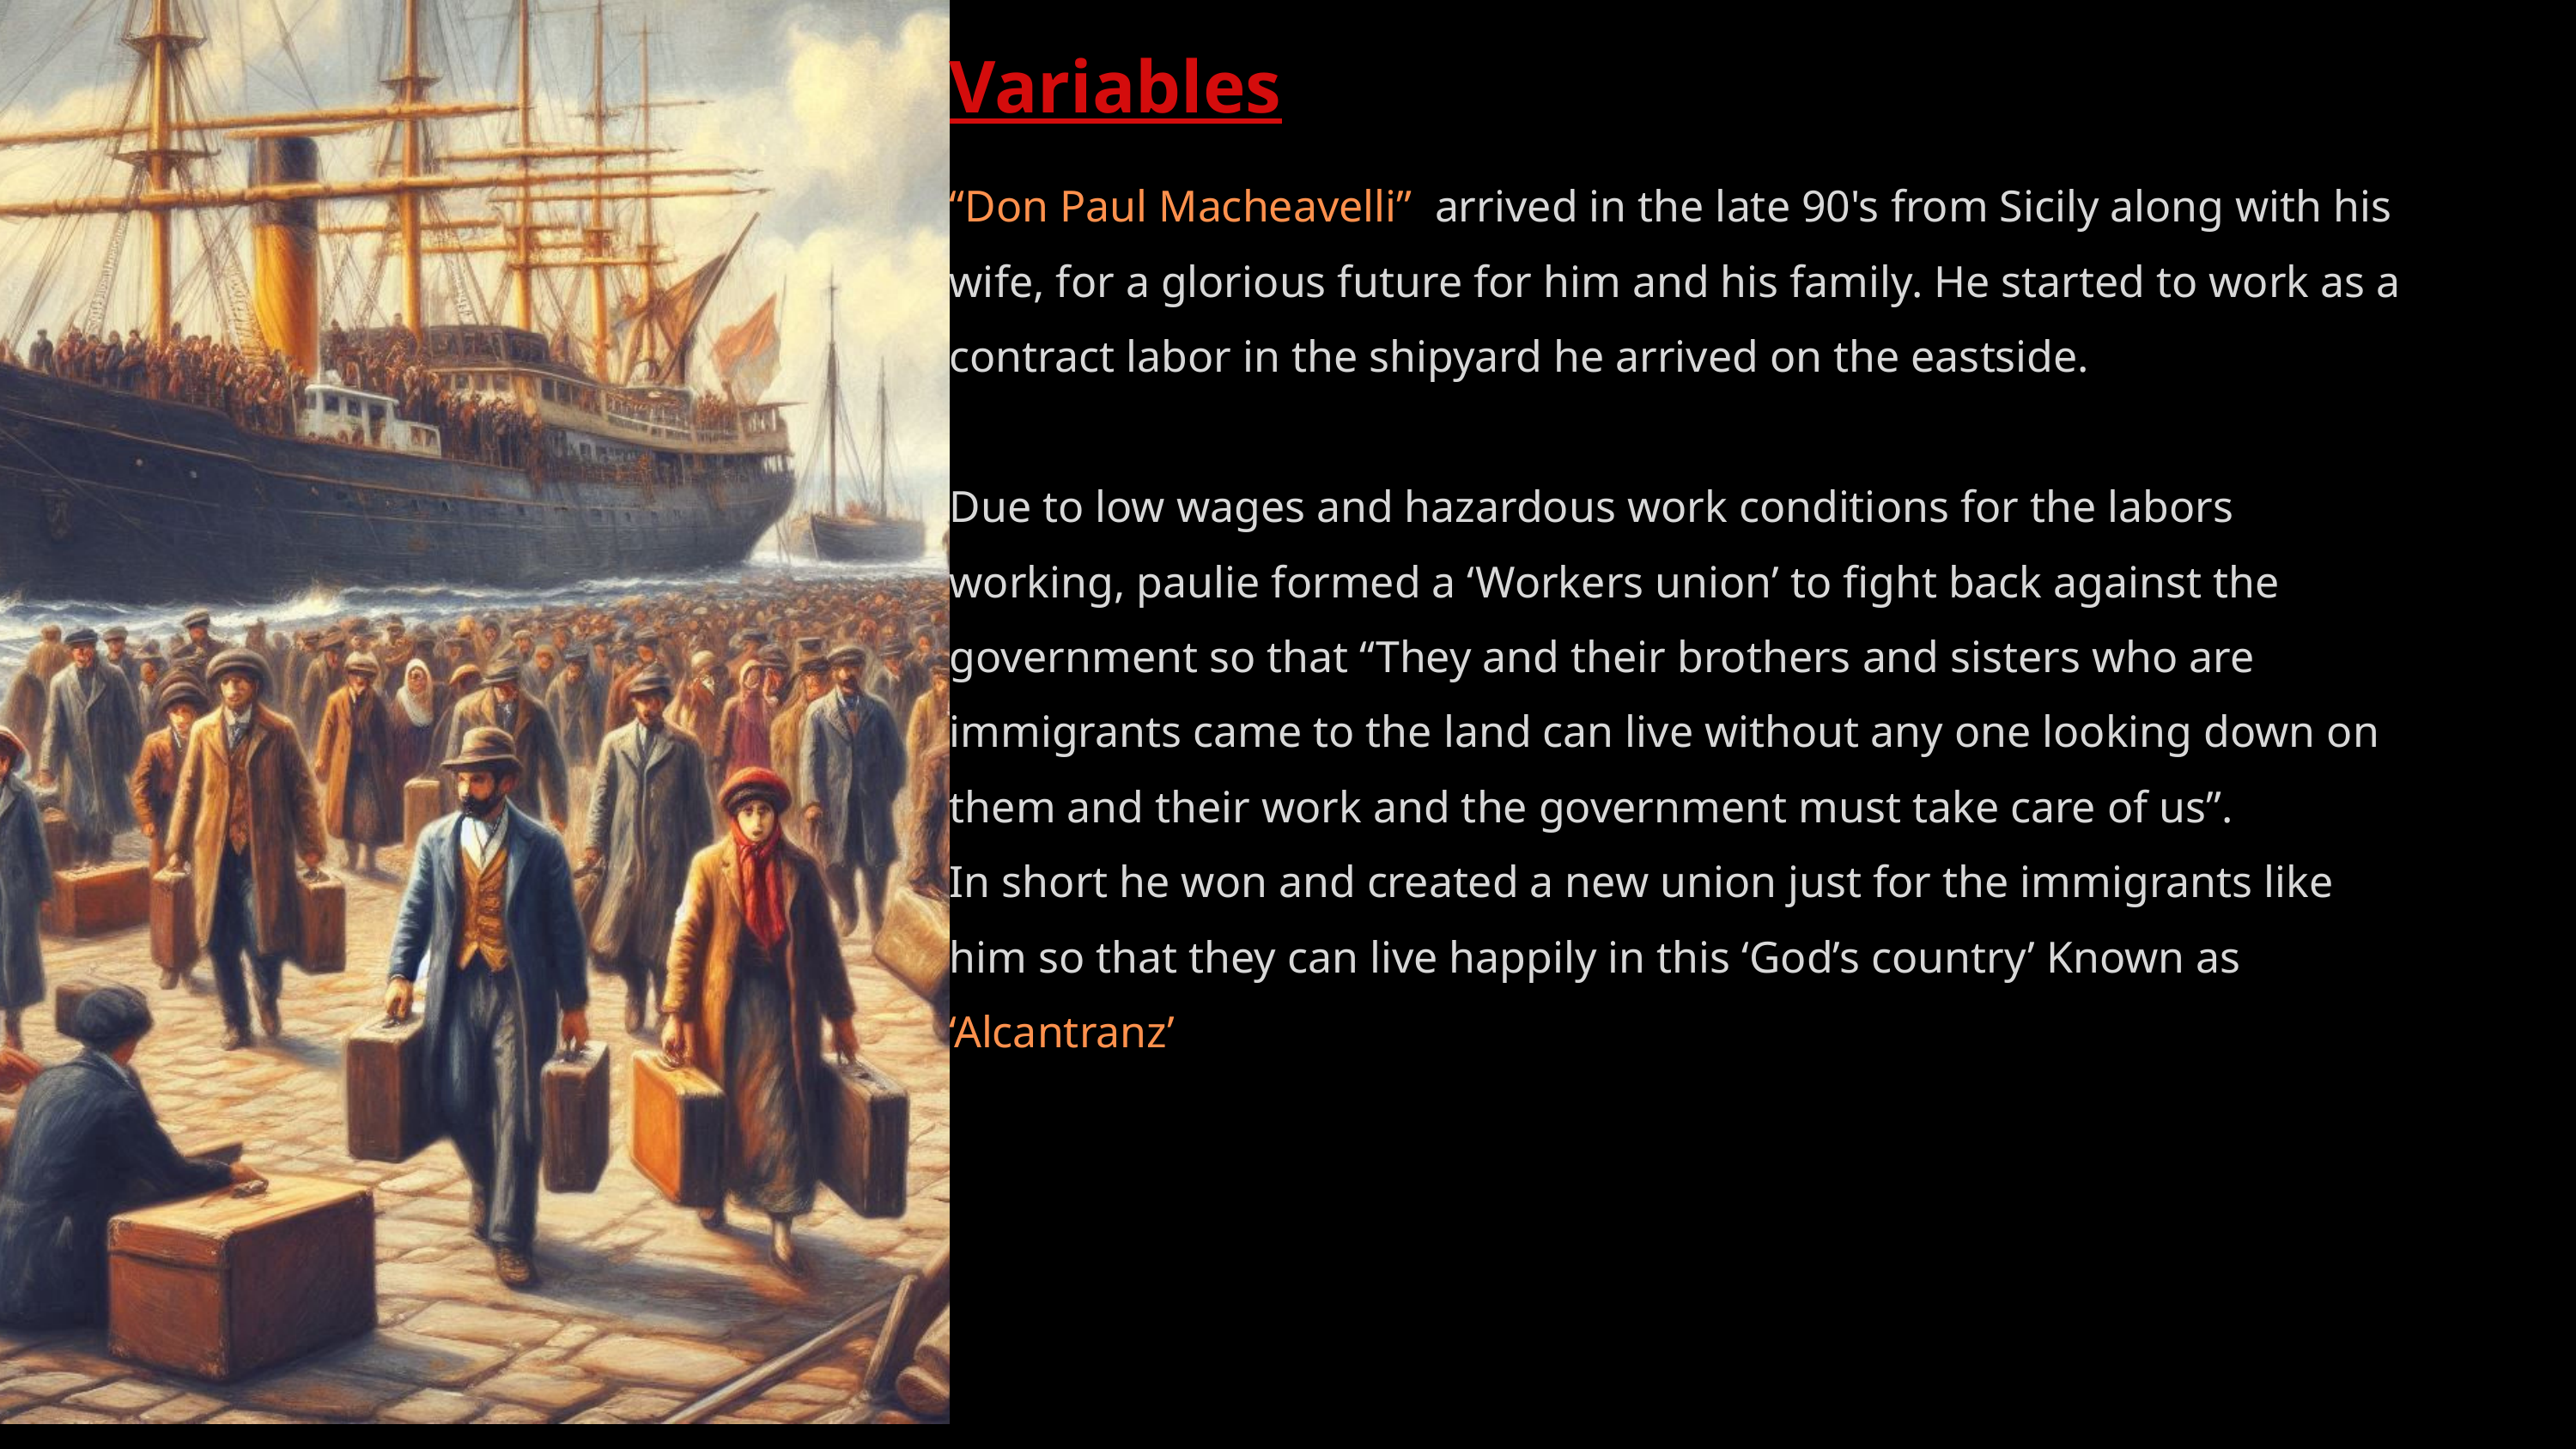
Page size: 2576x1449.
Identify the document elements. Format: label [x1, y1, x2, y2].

text_box [0, 0, 2576, 1449]
text_box [0, 0, 951, 1424]
